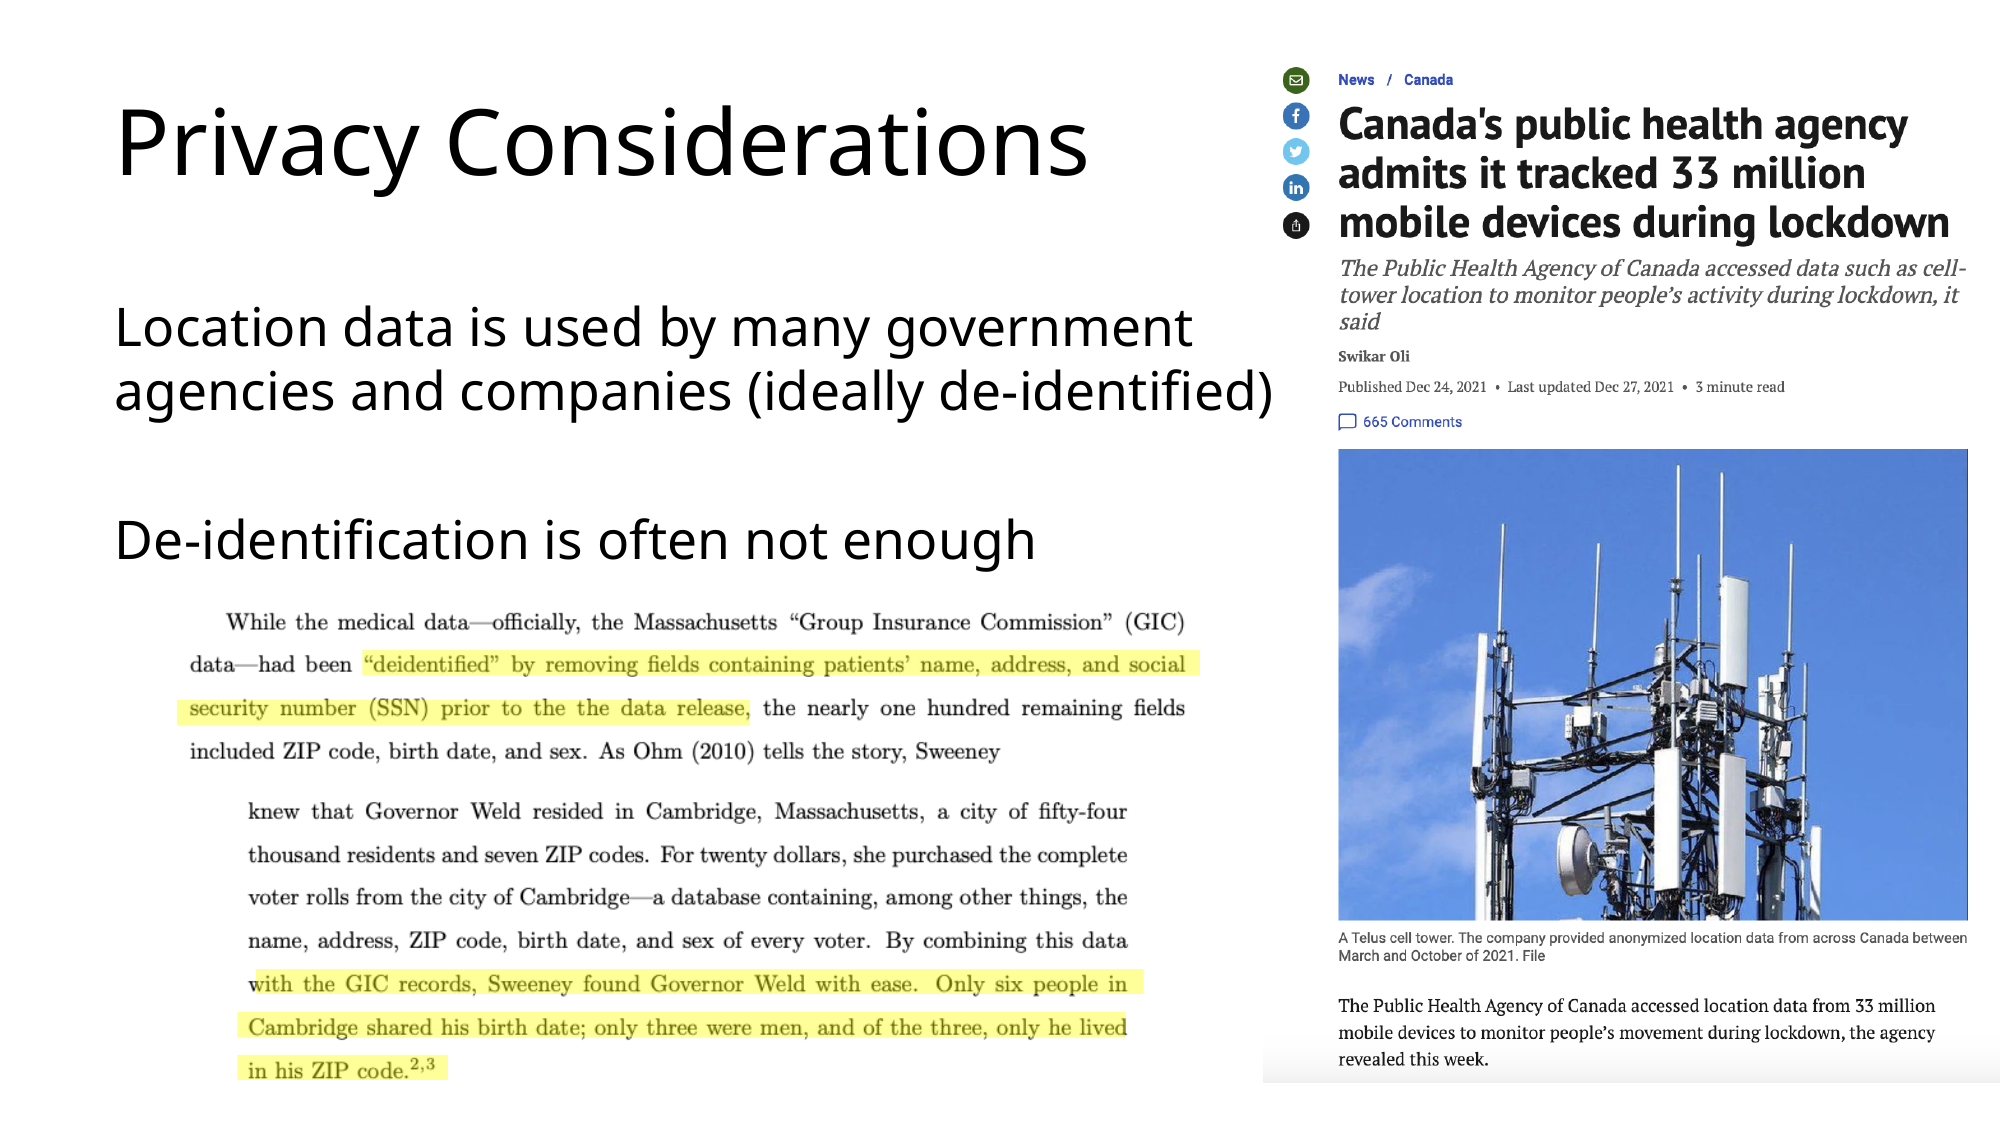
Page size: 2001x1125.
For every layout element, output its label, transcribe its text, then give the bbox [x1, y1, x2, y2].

title Privacy Considerations [99, 45, 1261, 233]
list Location data is used by many government agencies and companies (ideally de-identified) De-identification is often not enough [99, 262, 1258, 600]
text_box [171, 599, 1229, 1104]
picture [1263, 44, 2000, 1084]
